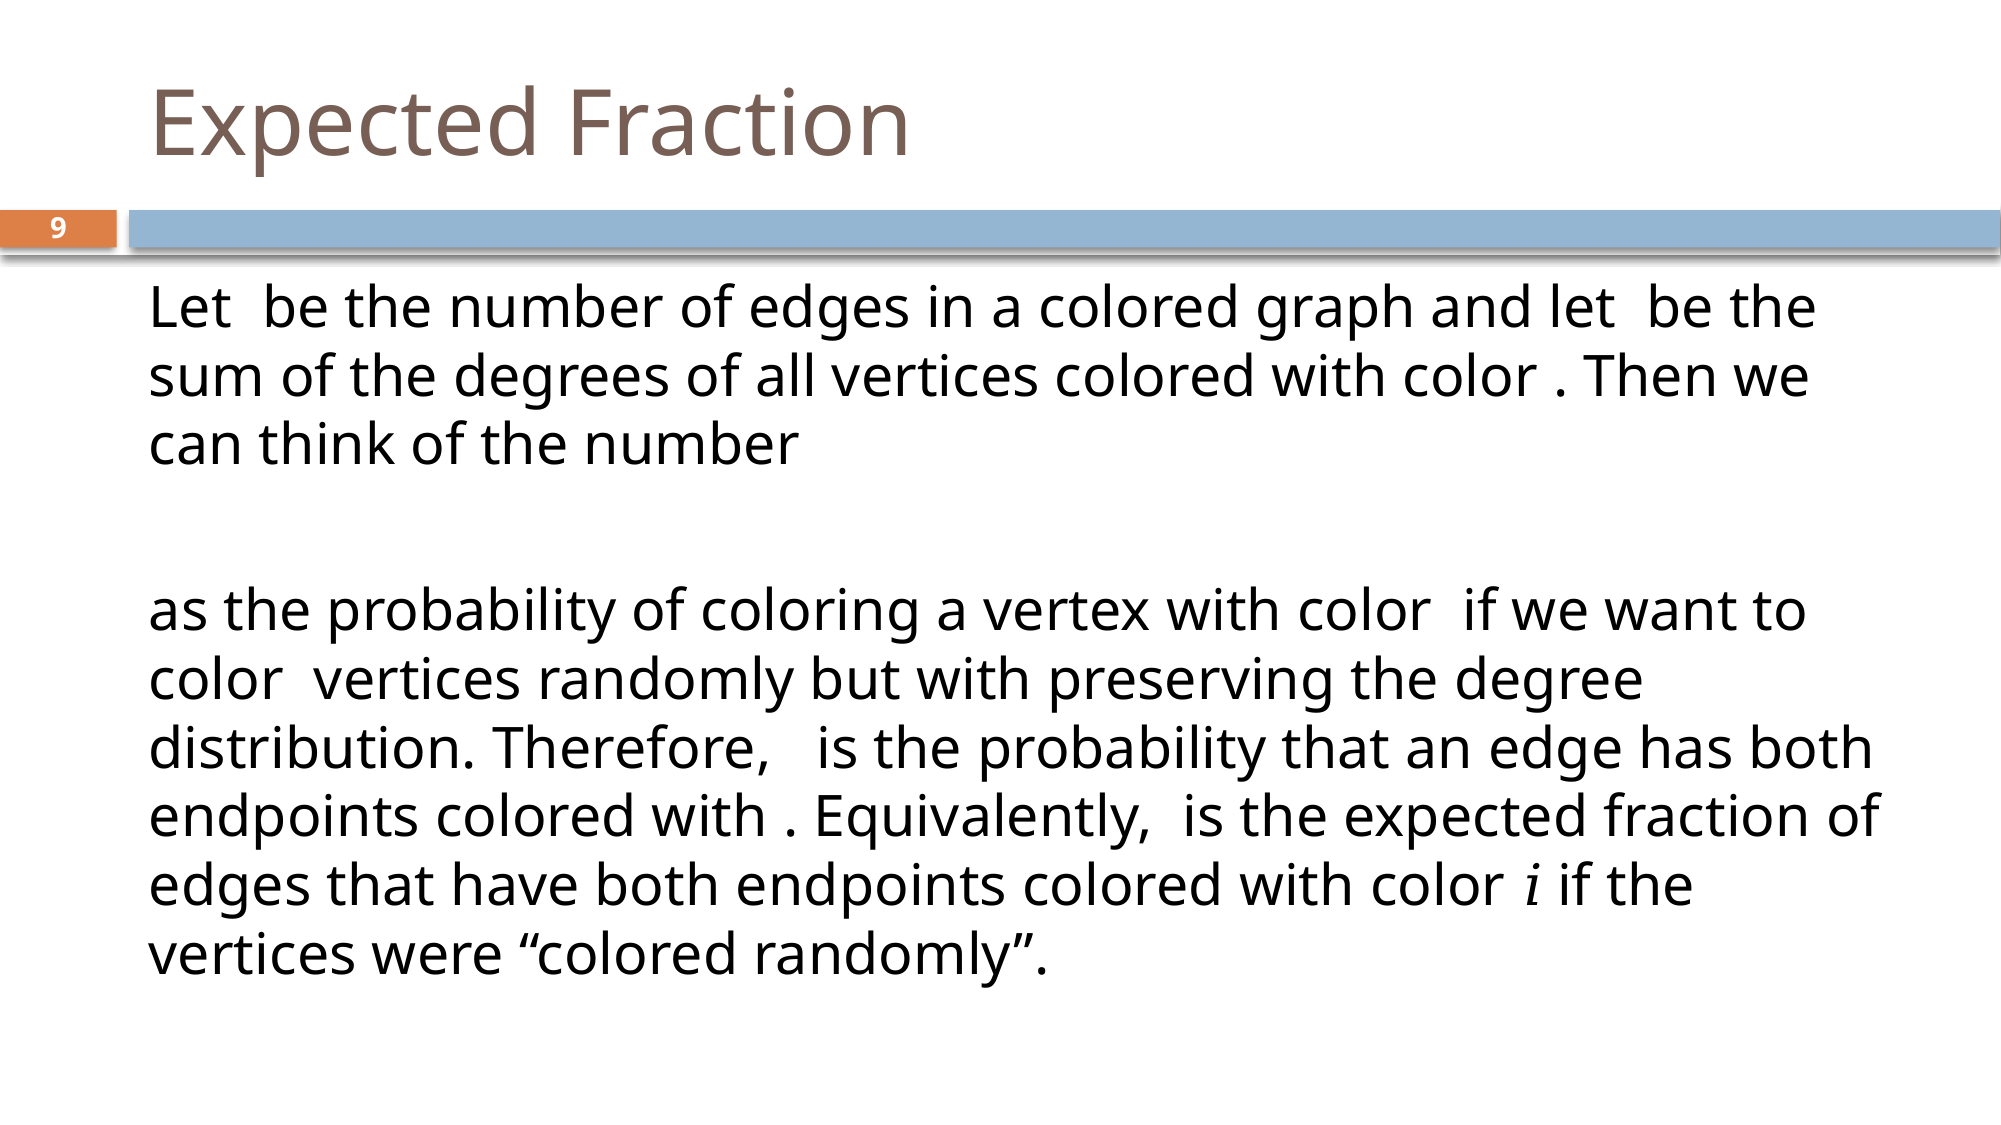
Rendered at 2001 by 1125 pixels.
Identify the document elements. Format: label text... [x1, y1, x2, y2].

slide_number 9 [0, 208, 117, 249]
title Expected Fraction [133, 37, 1918, 200]
